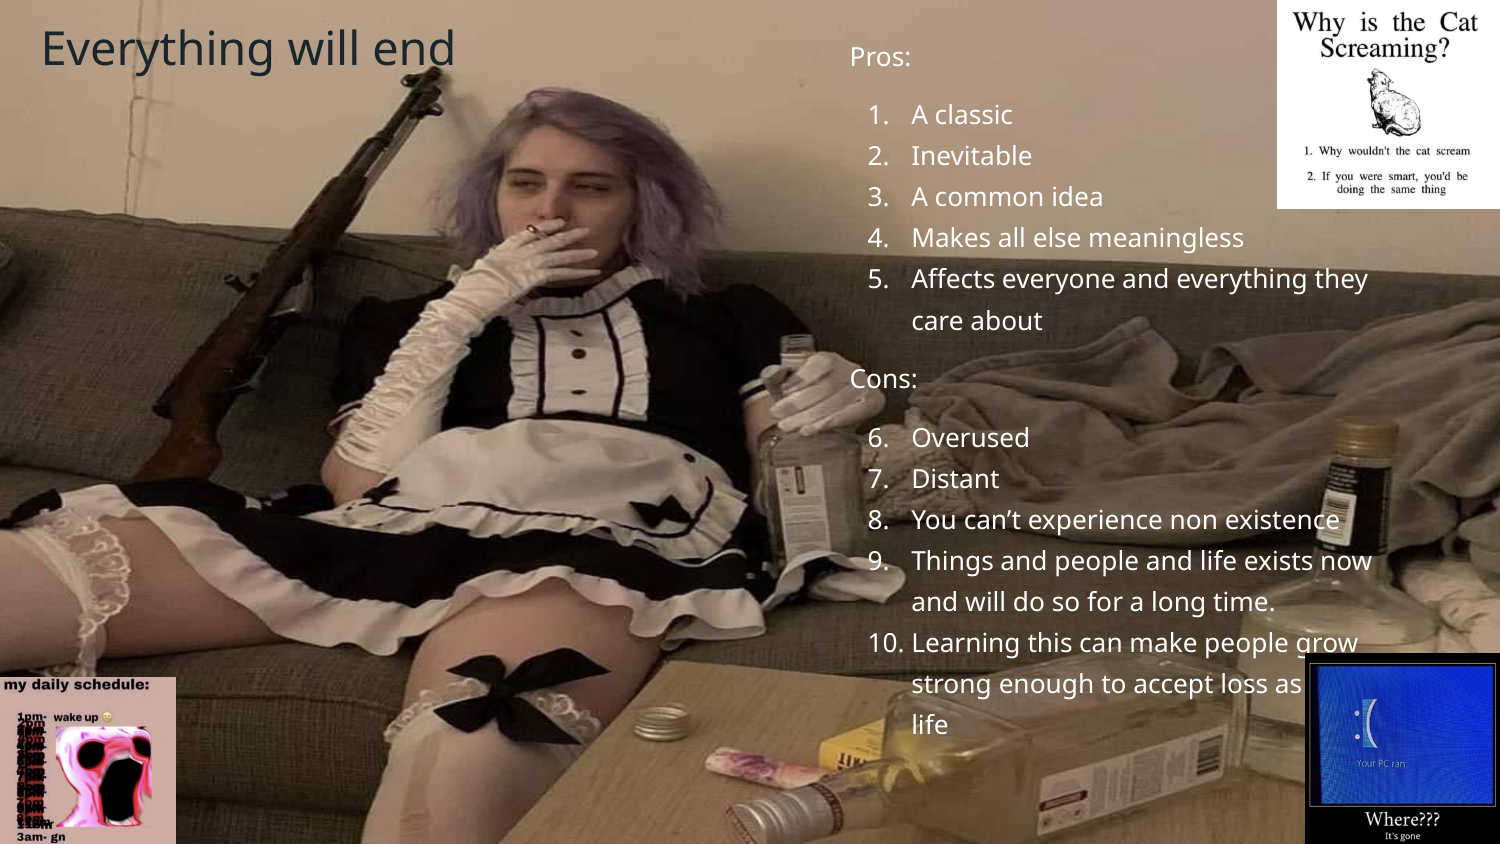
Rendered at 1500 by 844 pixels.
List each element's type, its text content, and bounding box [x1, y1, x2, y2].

title Everything will end [25, 0, 1274, 94]
list Pros: A classic Inevitable A common idea Makes all else meaningless Affects everyone and everything they care about Cons: Overused Distant You can’t experience non existence Things and people and life exists now and will do so for a long time. Learning this can make people grow strong enough to accept loss as a part of life [834, 17, 1432, 762]
picture [0, 0, 1500, 844]
